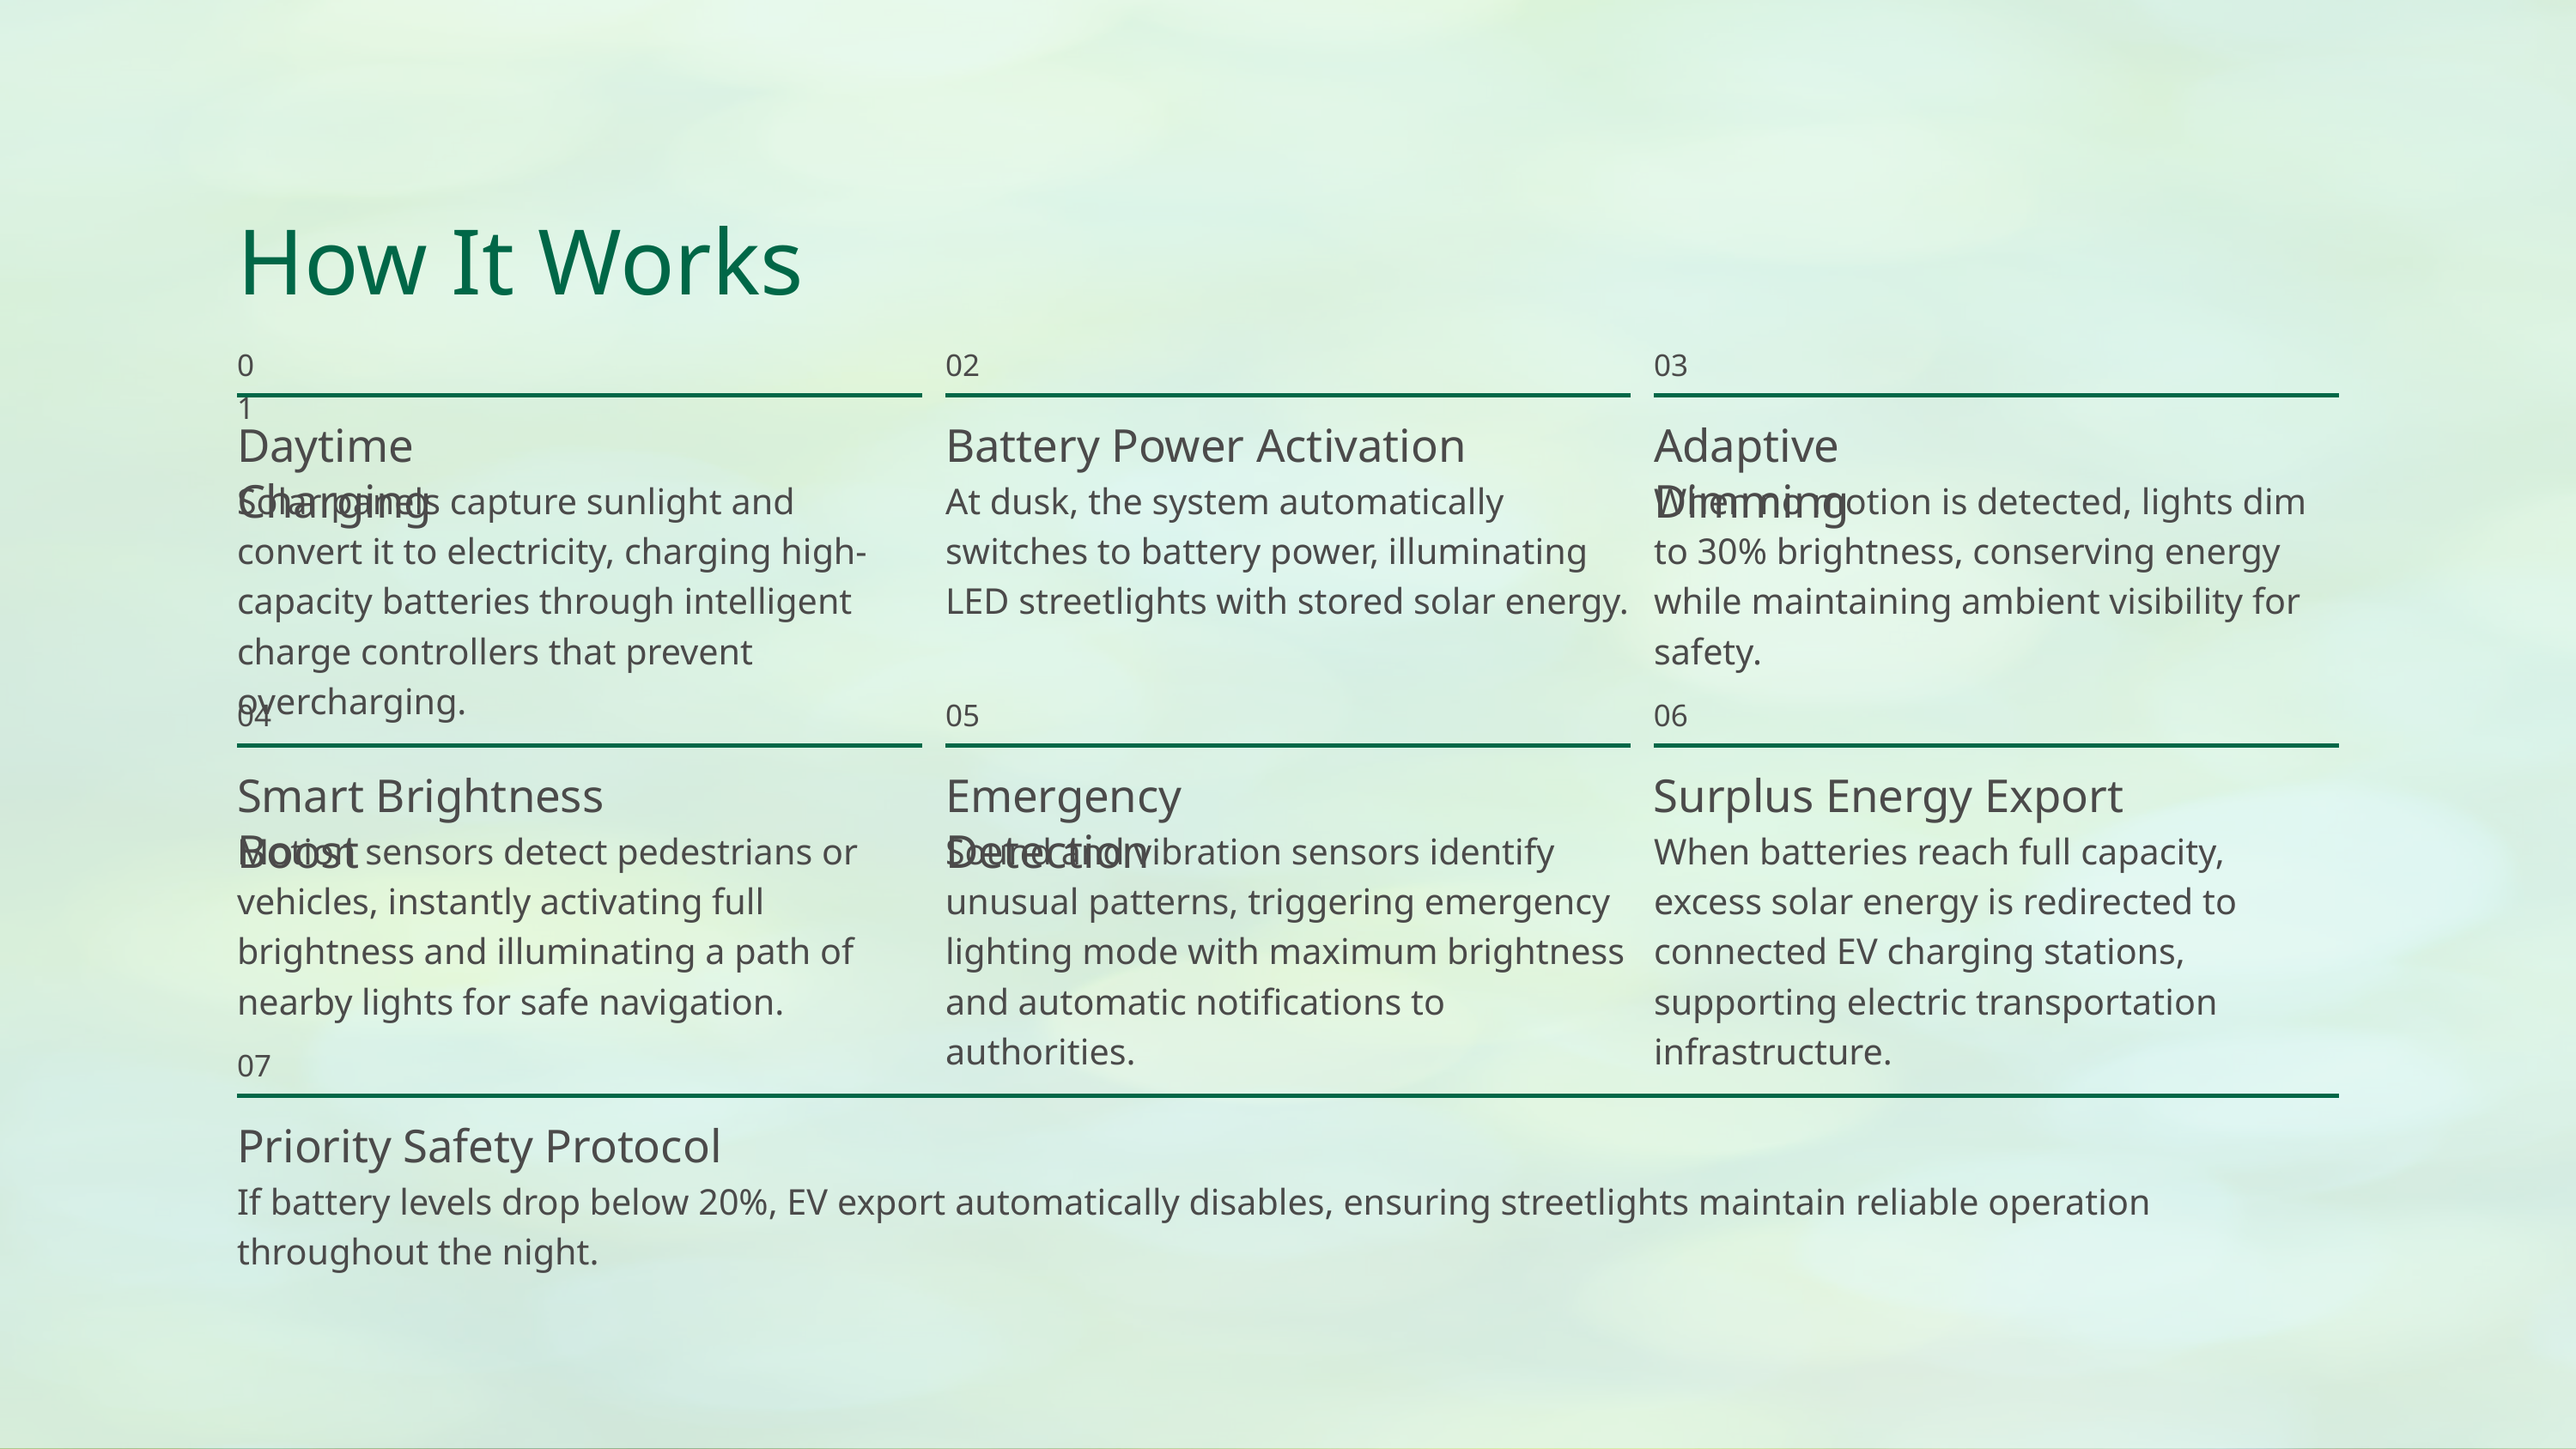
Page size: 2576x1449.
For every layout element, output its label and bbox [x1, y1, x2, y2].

text_box [945, 393, 1631, 398]
text_box [1653, 393, 2340, 398]
text_box [236, 743, 923, 749]
text_box [236, 1094, 2340, 1099]
text_box [236, 393, 923, 398]
text_box [1653, 743, 2340, 749]
text_box [0, 0, 2576, 1449]
text_box [945, 743, 1631, 749]
